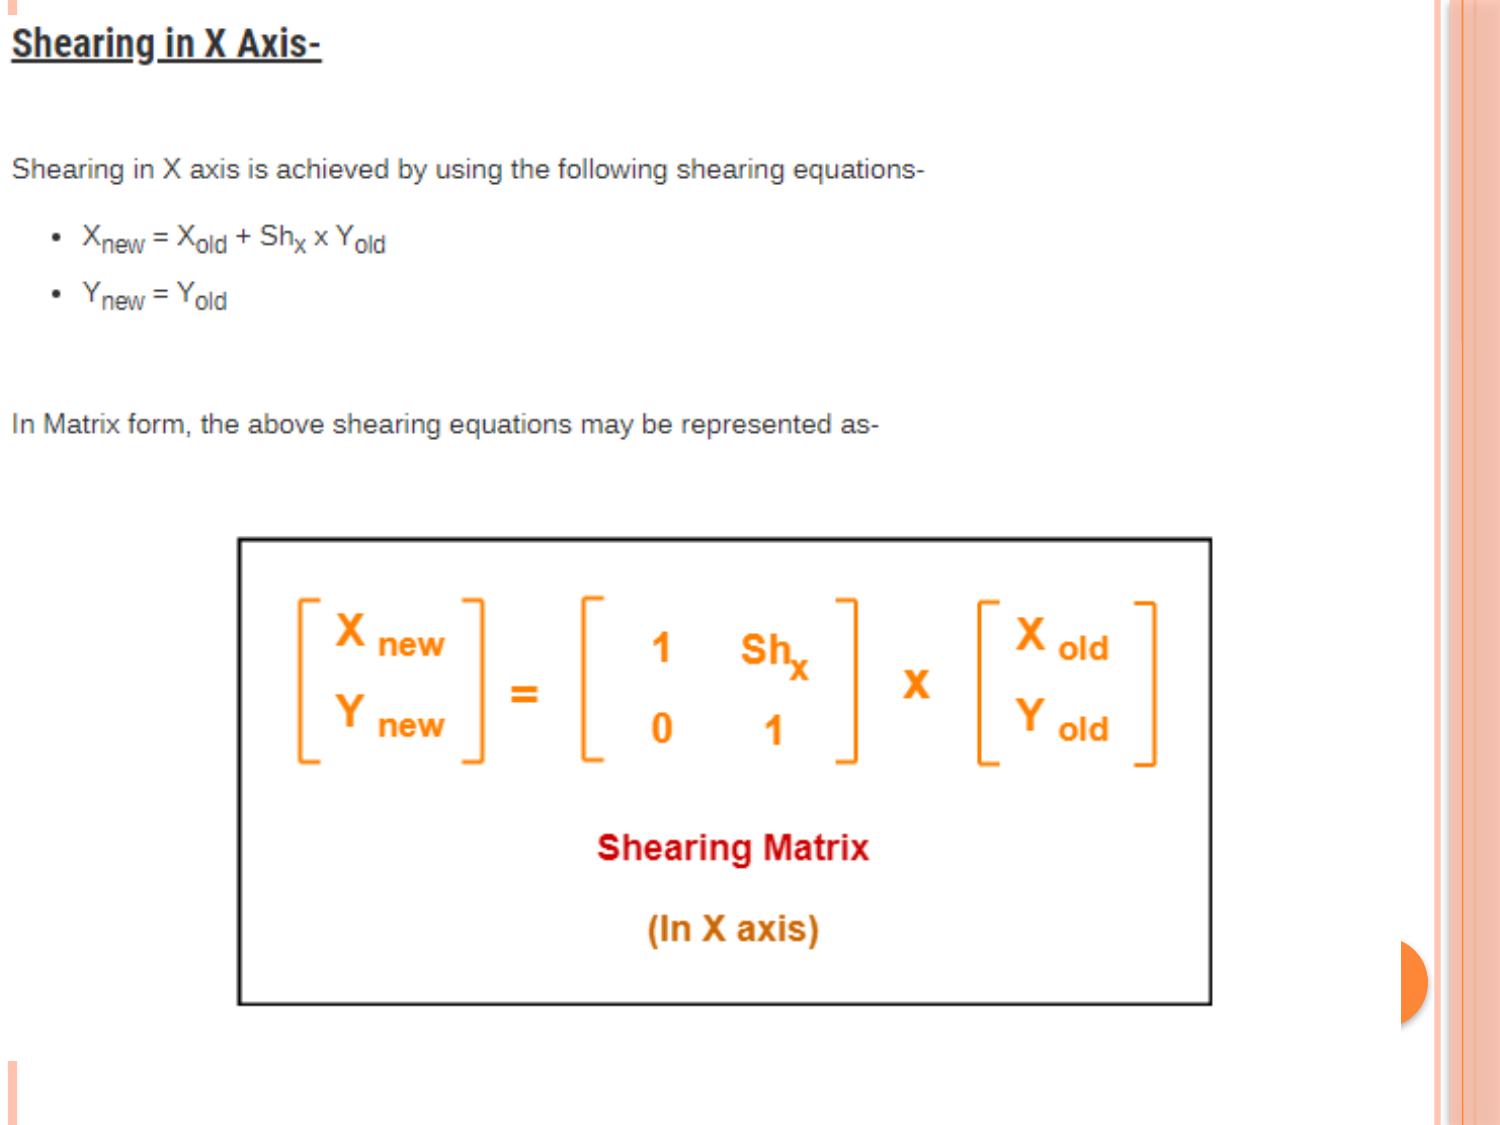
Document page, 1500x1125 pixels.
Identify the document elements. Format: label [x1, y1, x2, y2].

picture [0, 14, 1401, 1062]
